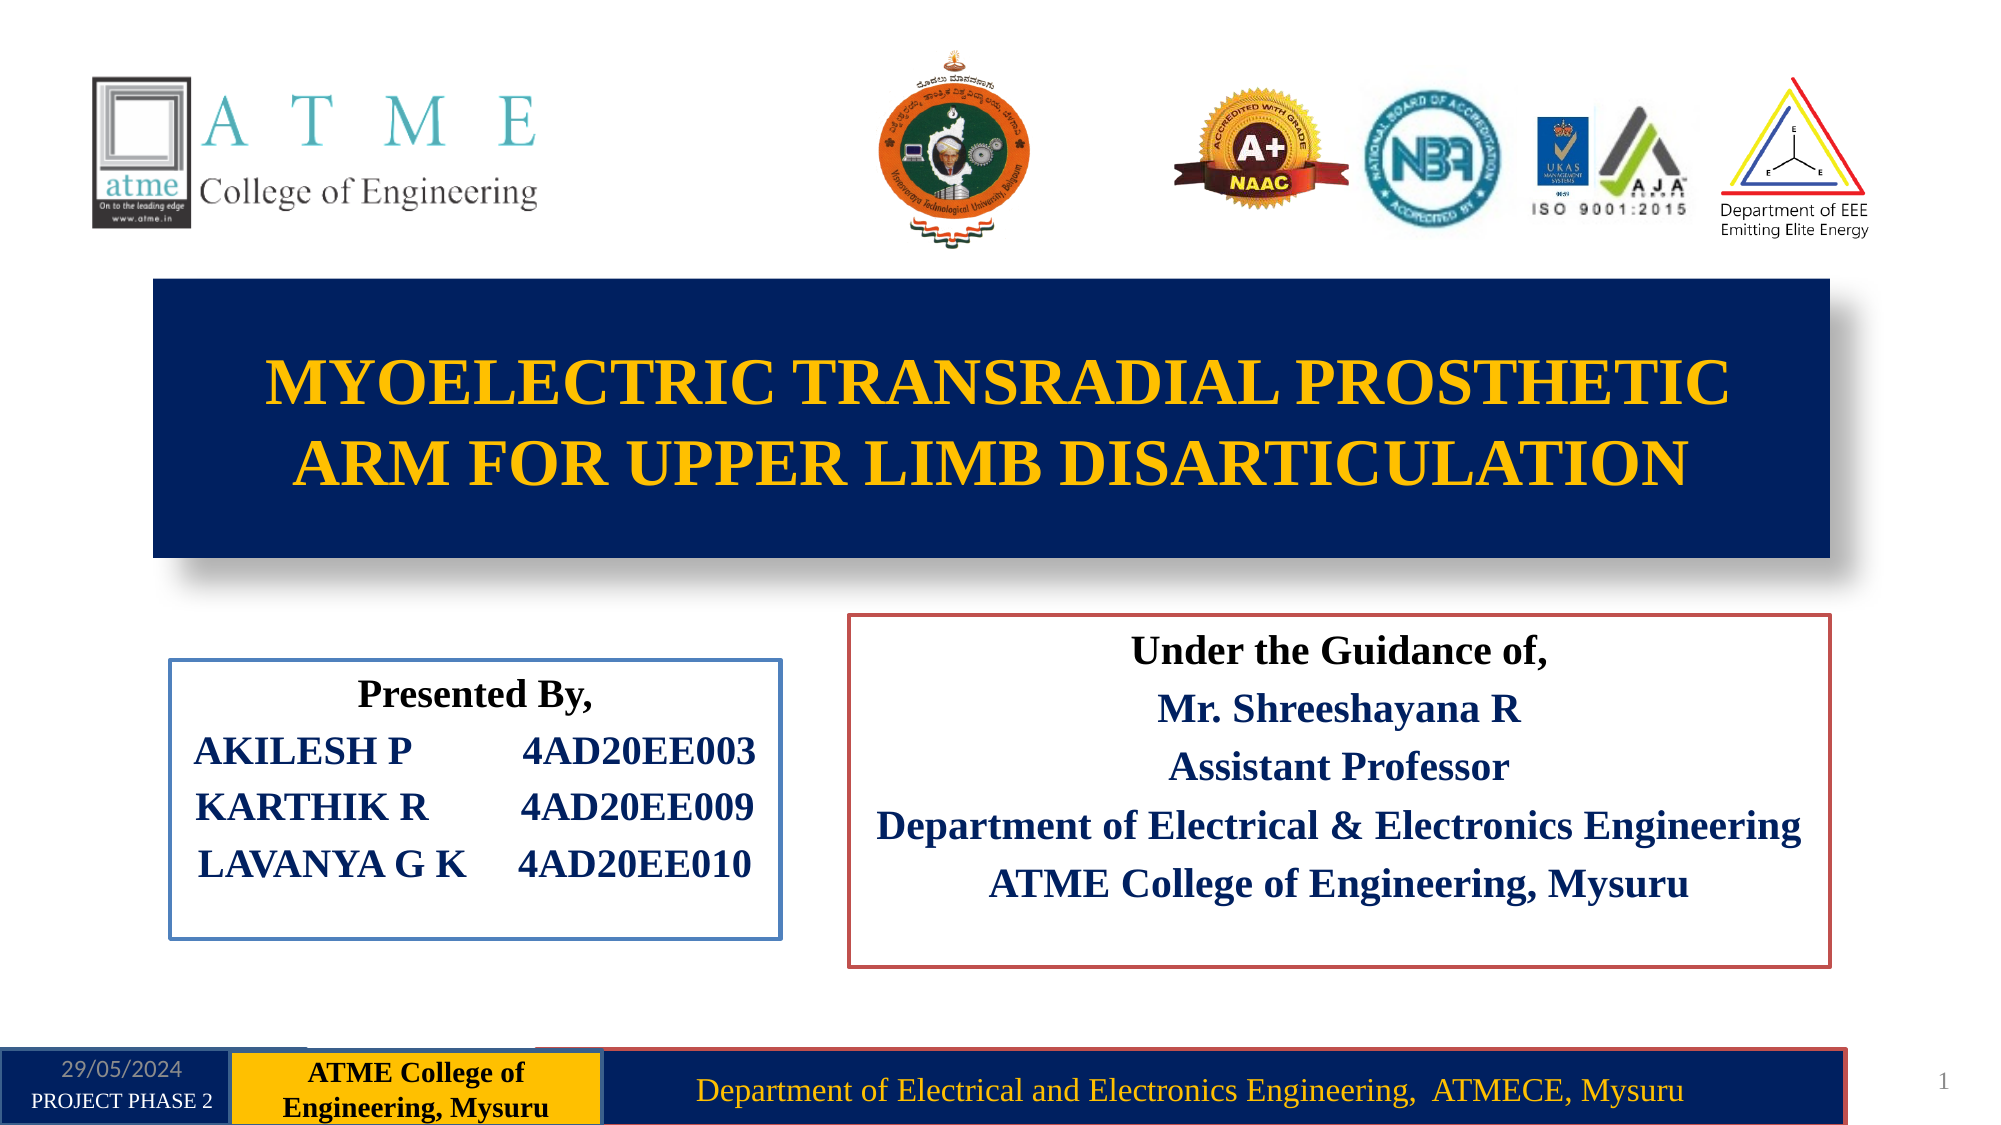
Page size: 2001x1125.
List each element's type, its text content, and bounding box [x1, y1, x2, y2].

picture [84, 67, 543, 235]
picture [1712, 71, 1874, 242]
picture [1152, 62, 1518, 241]
footer Department of Electrical and Electronics Engineering, ATMECE, Mysuru [534, 1047, 1848, 1125]
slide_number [46, 1037, 513, 1098]
subtitle Presented By, AKILESH P 4AD20EE003 KARTHIK R 4AD20EE009 LAVANYA G K 4AD20EE010 [168, 658, 783, 941]
picture [876, 50, 1033, 249]
text_box ATME College of Engineering, Mysuru [228, 1048, 604, 1125]
text_box Under the Guidance of, Mr. Shreeshayana R Assistant Professor Department of Electrical & Electronics Engineering ATME College of Engineering, Mysuru [847, 613, 1832, 969]
slide_number 1 [1498, 1049, 1966, 1110]
text_box PROJECT PHASE 2 [0, 1047, 228, 1125]
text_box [1516, 97, 1701, 226]
title MYOELECTRIC TRANSRADIAL PROSTHETIC ARM FOR UPPER LIMB DISARTICULATION [153, 278, 1830, 558]
